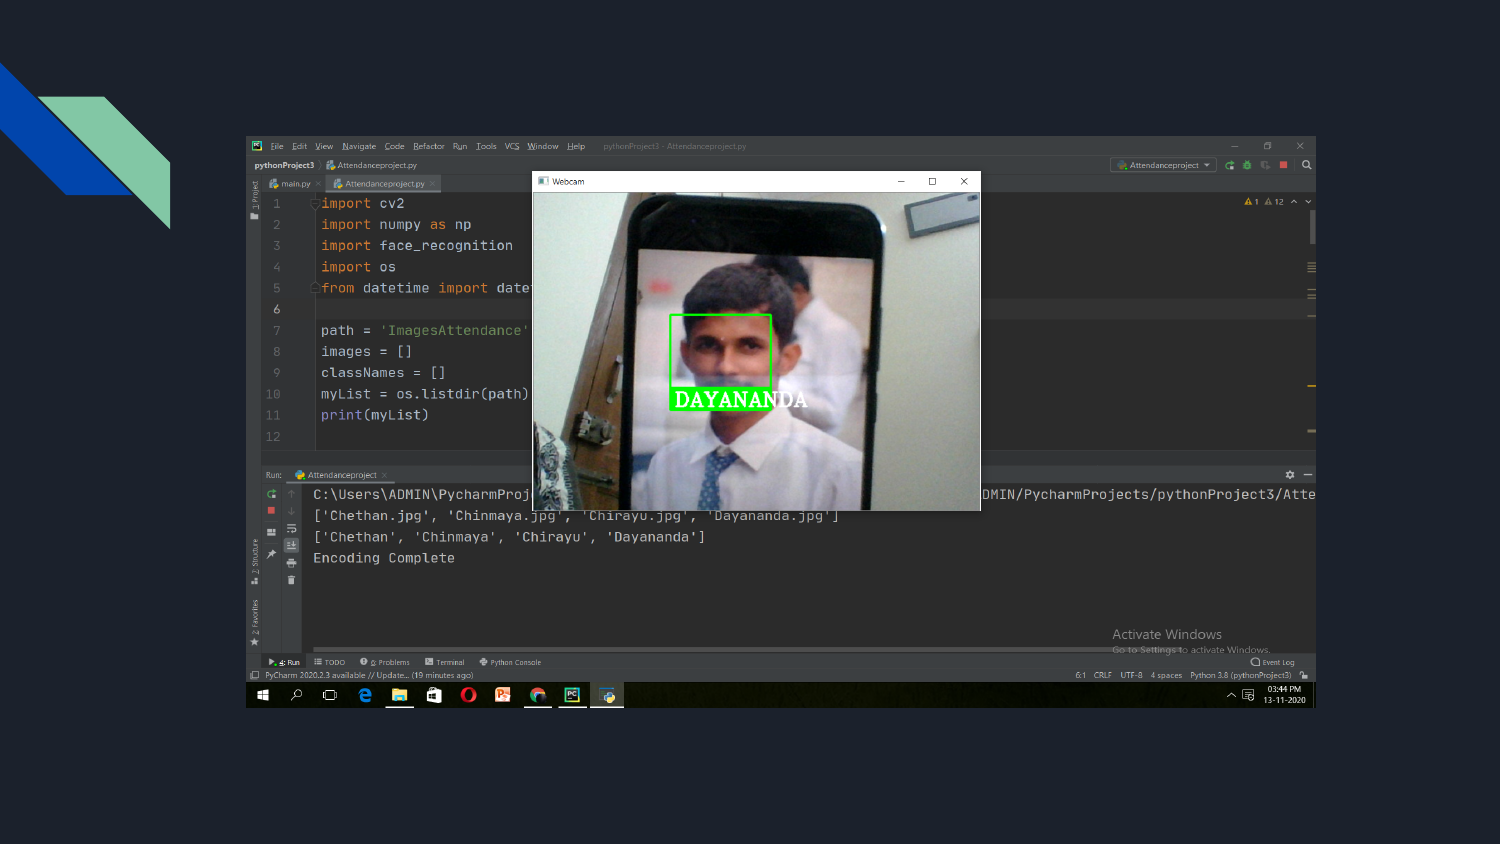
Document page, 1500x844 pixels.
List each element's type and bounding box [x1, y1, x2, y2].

picture [246, 136, 1316, 708]
